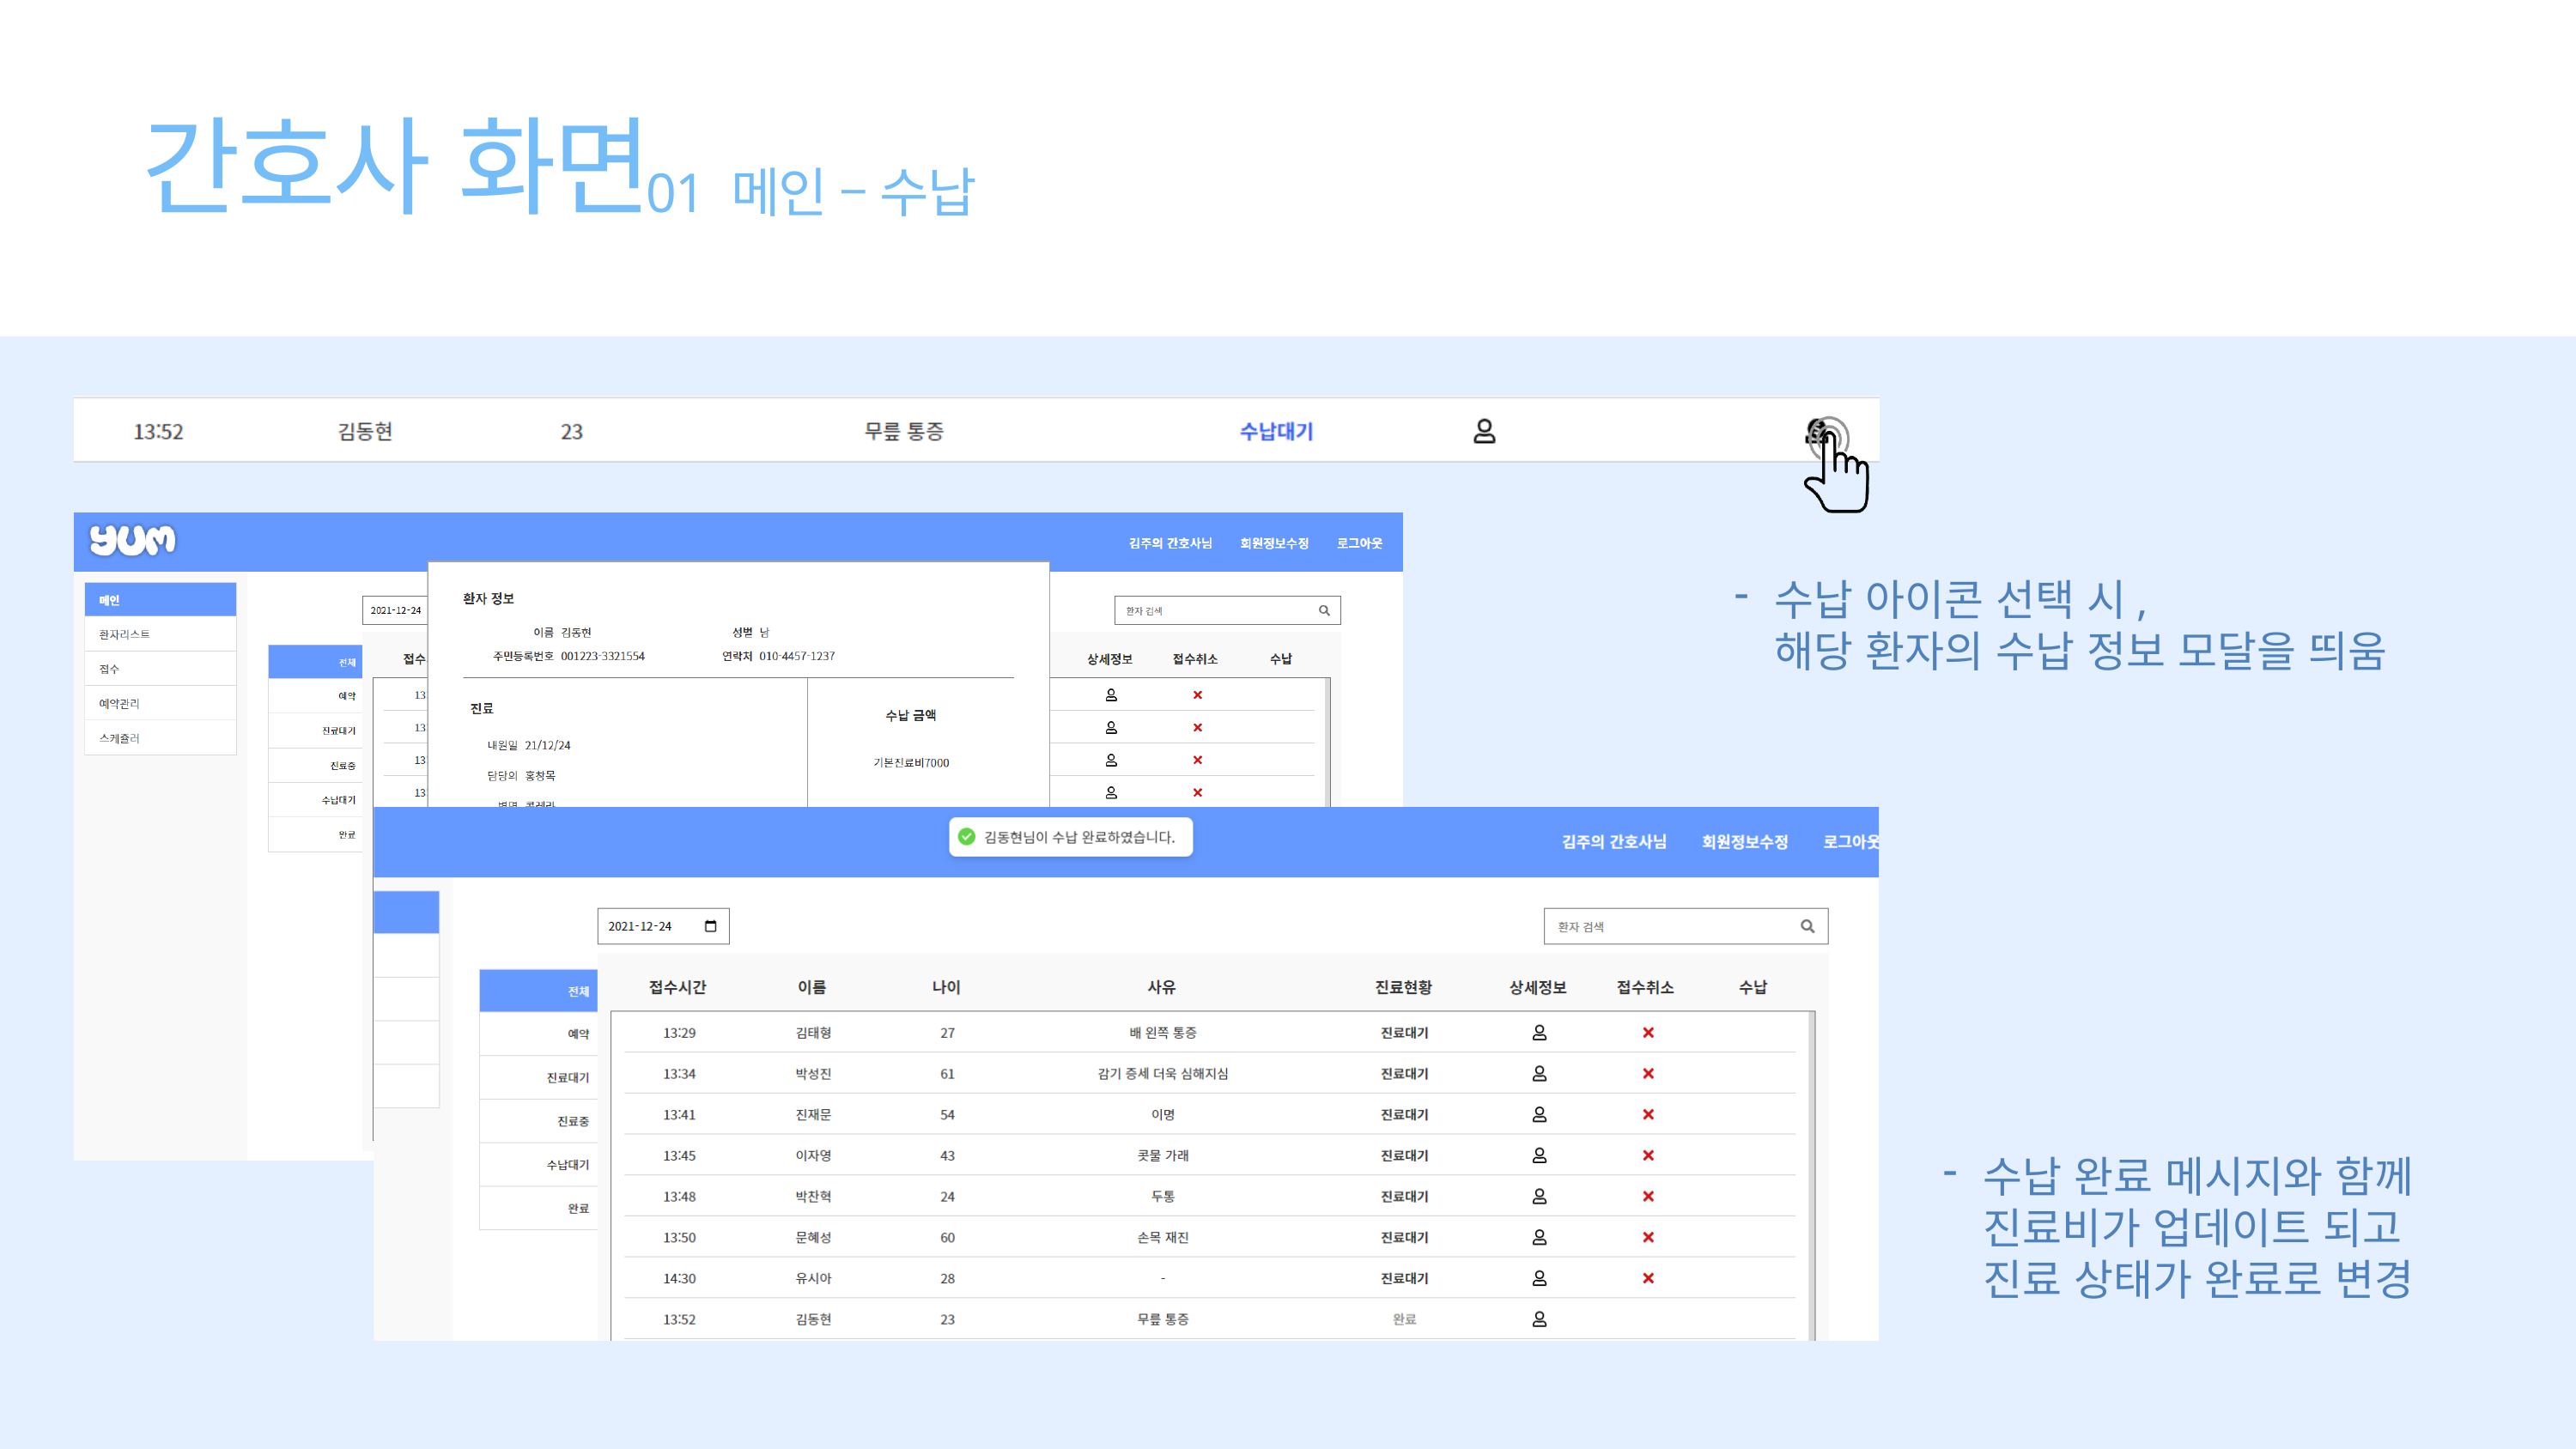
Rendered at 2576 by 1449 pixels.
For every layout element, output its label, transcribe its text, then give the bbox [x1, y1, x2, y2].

text_box 수납 아이콘 선택 시, 해당 환자의 수납 정보 모달을 띄움 [1721, 567, 2401, 682]
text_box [0, 0, 2576, 337]
text_box 수납 완료 메시지와 함께 진료비가 업데이트 되고 진료 상태가 완료로 변경 [1930, 1143, 2427, 1311]
picture [74, 512, 1880, 1341]
picture [74, 396, 1880, 513]
